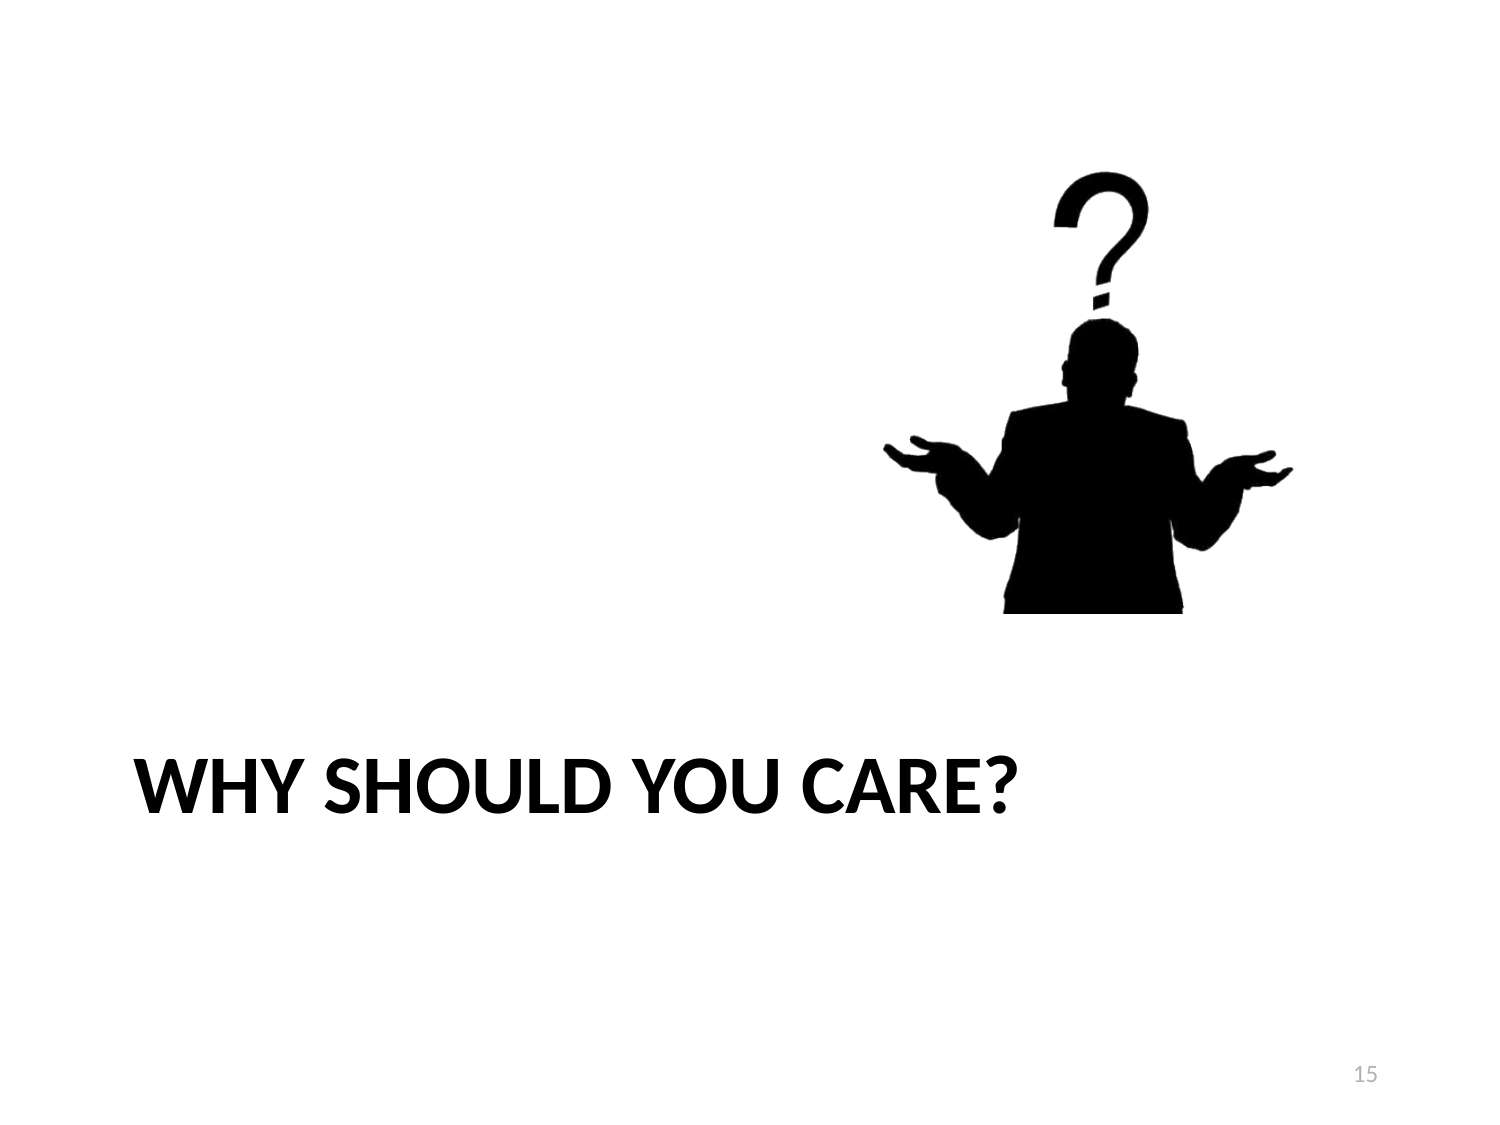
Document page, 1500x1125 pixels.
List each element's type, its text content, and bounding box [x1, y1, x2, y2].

slide_number 15 [1237, 1042, 1394, 1103]
picture [882, 171, 1294, 614]
title WHY SHOULD YOU CARE? [118, 722, 1394, 947]
